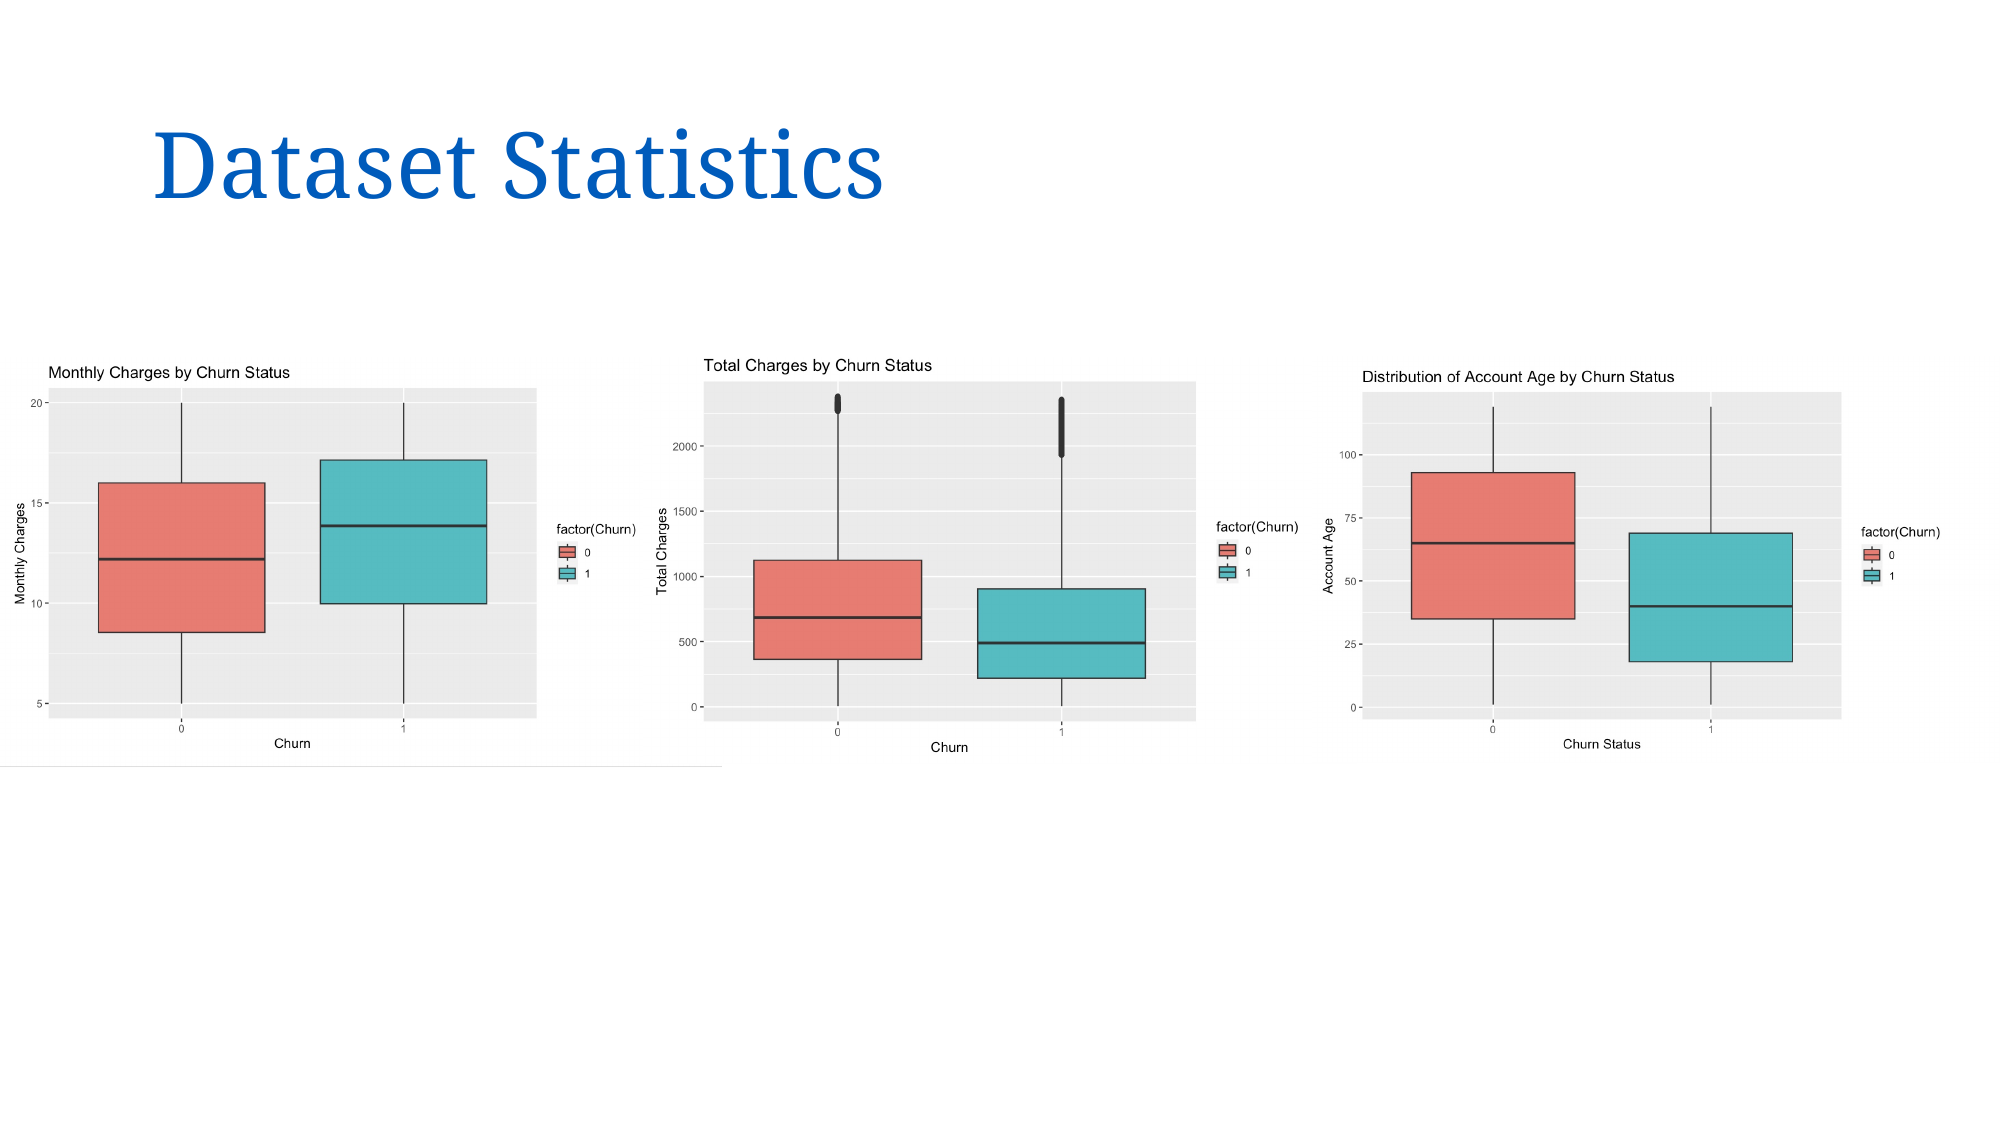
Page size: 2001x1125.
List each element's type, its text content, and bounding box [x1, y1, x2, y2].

picture [643, 356, 2000, 764]
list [0, 357, 722, 768]
title Dataset Statistics [137, 59, 1863, 278]
